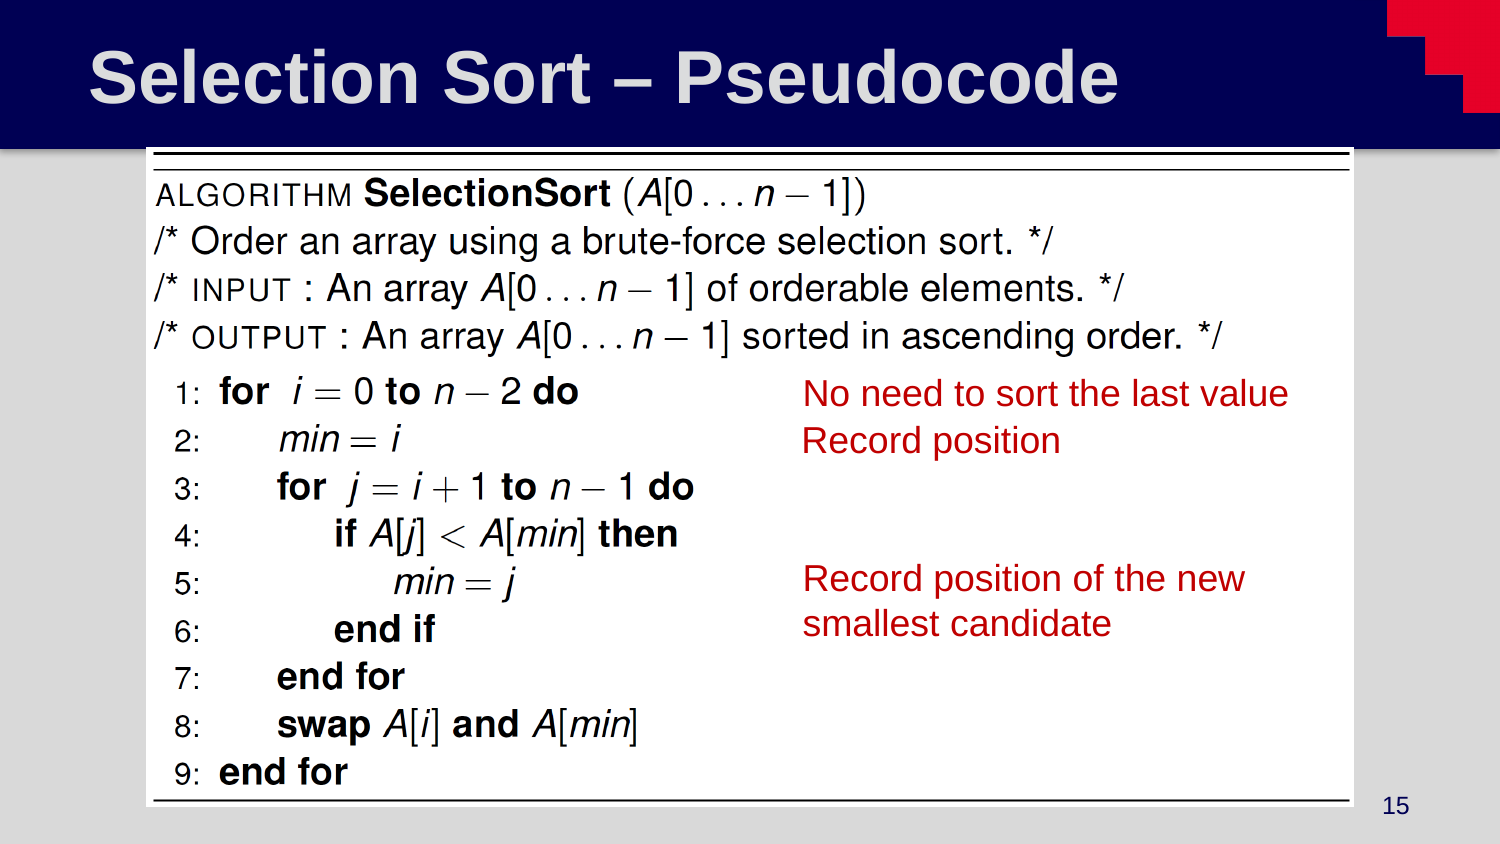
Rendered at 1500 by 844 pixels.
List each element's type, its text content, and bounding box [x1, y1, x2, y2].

picture [146, 147, 1354, 807]
slide_number 15 [1074, 782, 1425, 827]
picture [1387, 0, 1500, 113]
title Selection Sort – Pseudocode [0, 0, 1356, 150]
